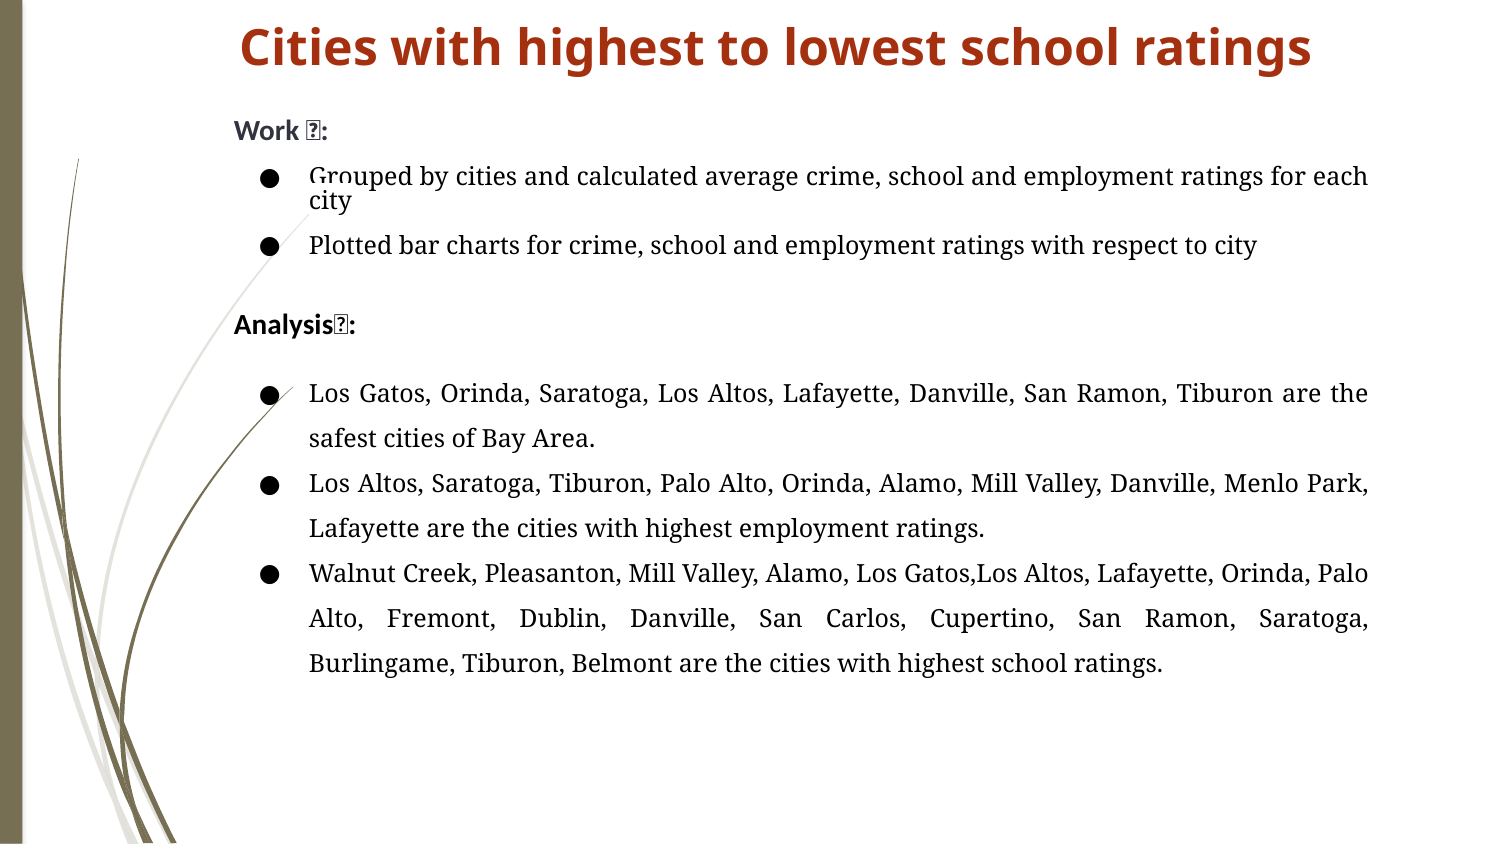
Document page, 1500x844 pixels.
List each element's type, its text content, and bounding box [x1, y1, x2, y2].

text_box Cities with highest to lowest school ratings [126, 0, 1426, 90]
list Work 🔨: Grouped by cities and calculated average crime, school and employment ratings for each city Plotted bar charts for crime, school and employment ratings with respect to city Analysis💡: Los Gatos, Orinda, Saratoga, Los Altos, Lafayette, Danville, San Ramon, Tiburon are the safest cities of Bay Area. Los Altos, Saratoga, Tiburon, Palo Alto, Orinda, Alamo, Mill Valley, Danville, Menlo Park, Lafayette are the cities with highest employment ratings. Walnut Creek, Pleasanton, Mill Valley, Alamo, Los Gatos,Los Altos, Lafayette, Orinda, Palo Alto, Fremont, Dublin, Danville, San Carlos, Cupertino, San Ramon, Saratoga, Burlingame, Tiburon, Belmont are the cities with highest school ratings. [218, 102, 1386, 741]
